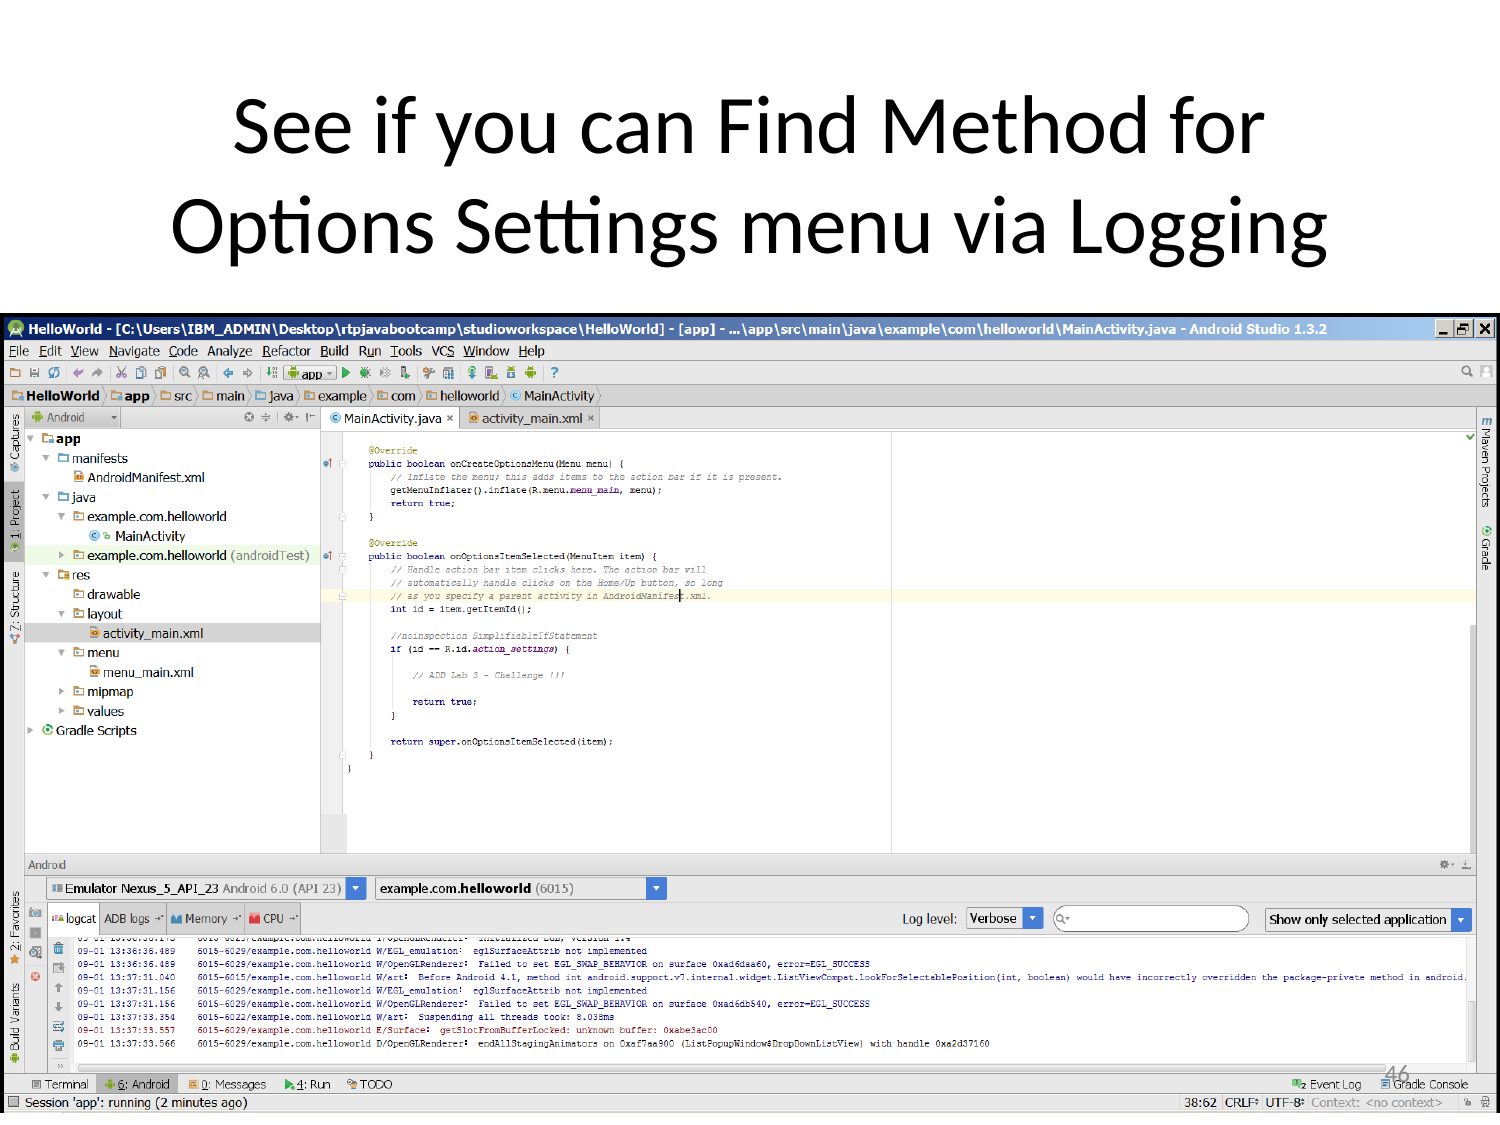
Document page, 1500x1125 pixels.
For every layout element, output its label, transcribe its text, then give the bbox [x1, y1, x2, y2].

picture [0, 313, 1500, 1113]
text_box See if you can Find Method for Options Settings menu via Logging [112, 62, 1388, 304]
